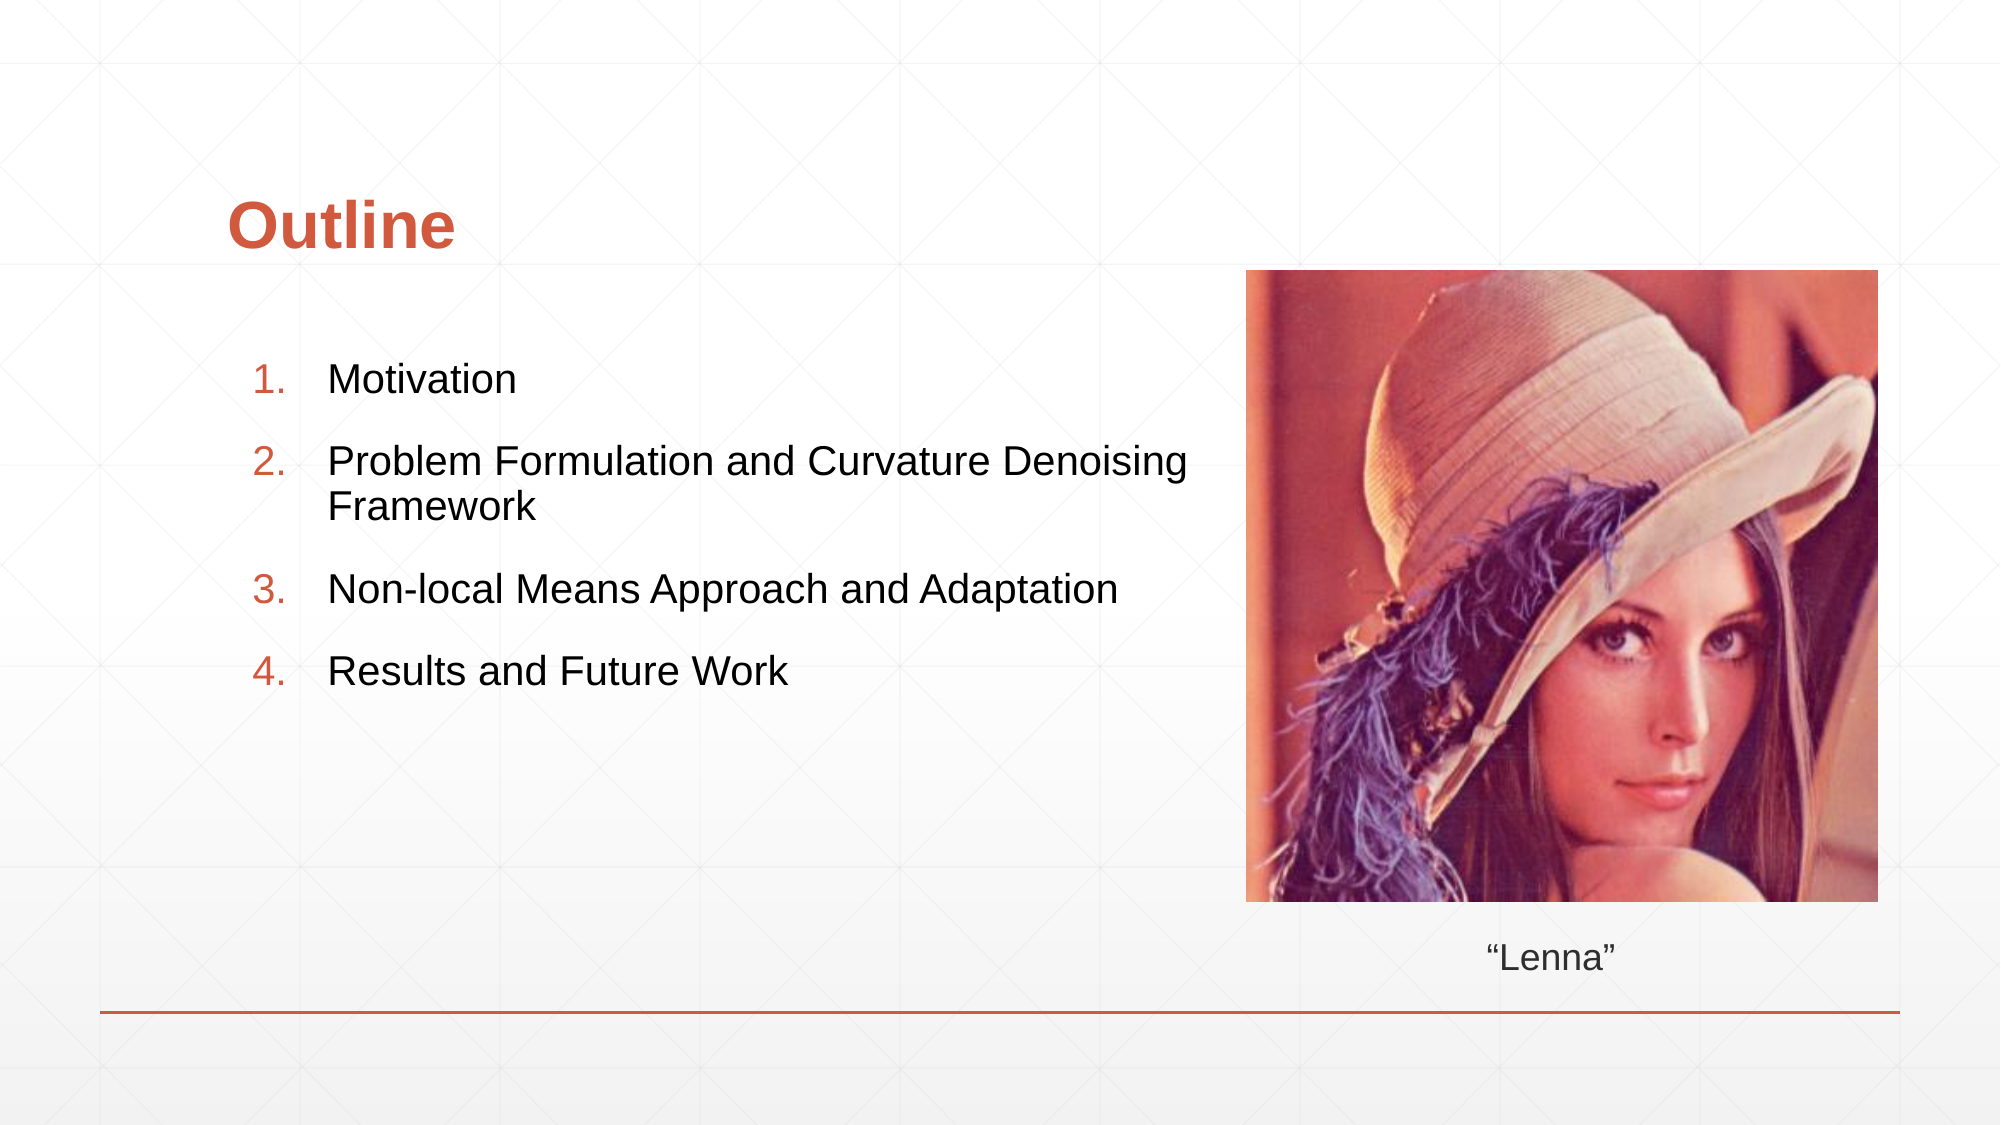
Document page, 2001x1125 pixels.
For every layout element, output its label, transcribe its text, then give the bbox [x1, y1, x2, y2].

text_box [212, 324, 1788, 950]
title Outline [212, 82, 1788, 271]
text_box Motivation Problem Formulation and Curvature Denoising Framework Non-local Means Approach and Adaptation Results and Future Work [237, 350, 1224, 975]
text_box “Lenna” [1471, 925, 1653, 986]
picture [1246, 269, 1878, 902]
